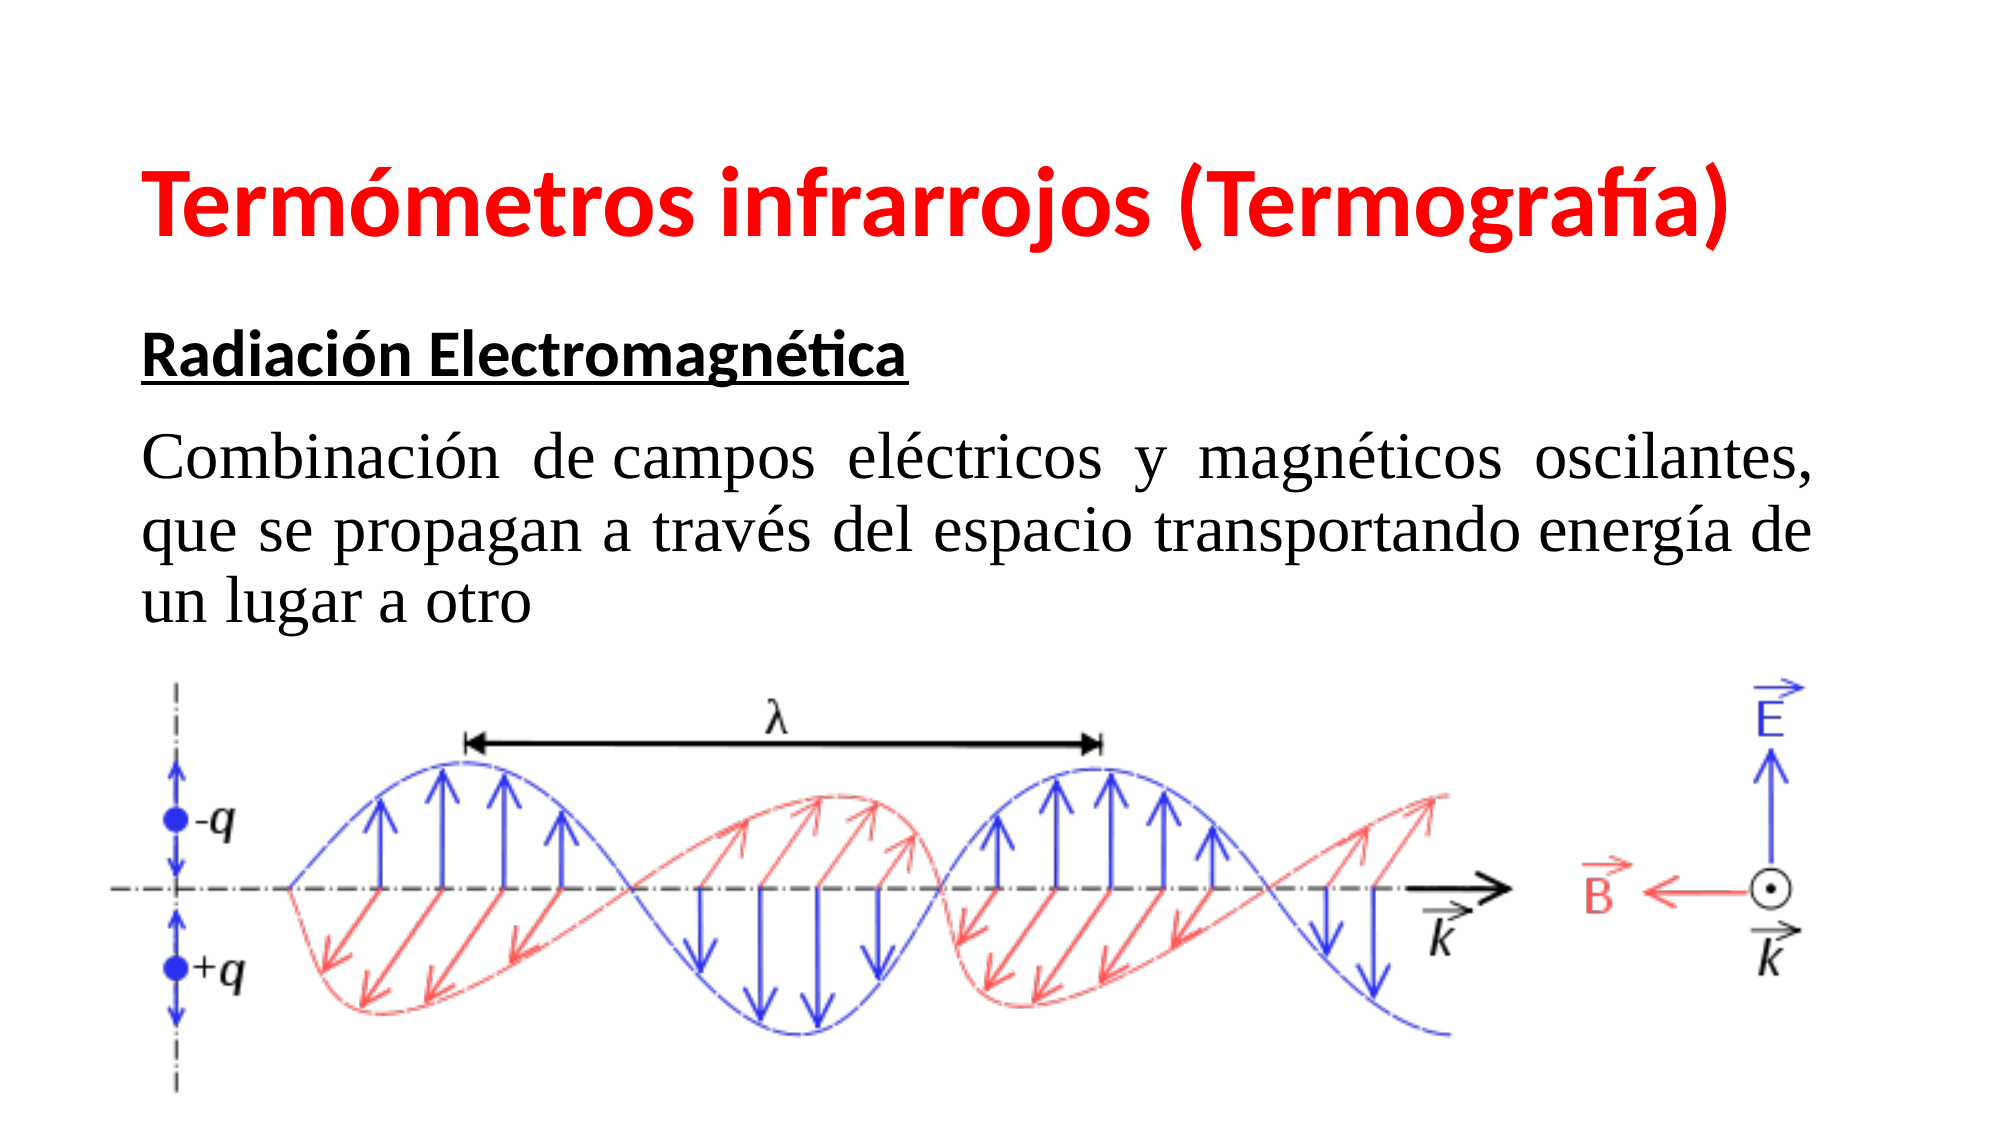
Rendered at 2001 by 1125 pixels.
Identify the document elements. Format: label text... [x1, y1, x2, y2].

picture [57, 667, 1834, 1106]
title Radiación Electromagnética [126, 325, 1459, 394]
text_box Termómetros infrarrojos (Termografía) [126, 128, 1834, 264]
list Combinación de campos eléctricos y magnéticos oscilantes, que se propagan a través del espacio transportando energía de un lugar a otro [126, 414, 1832, 648]
